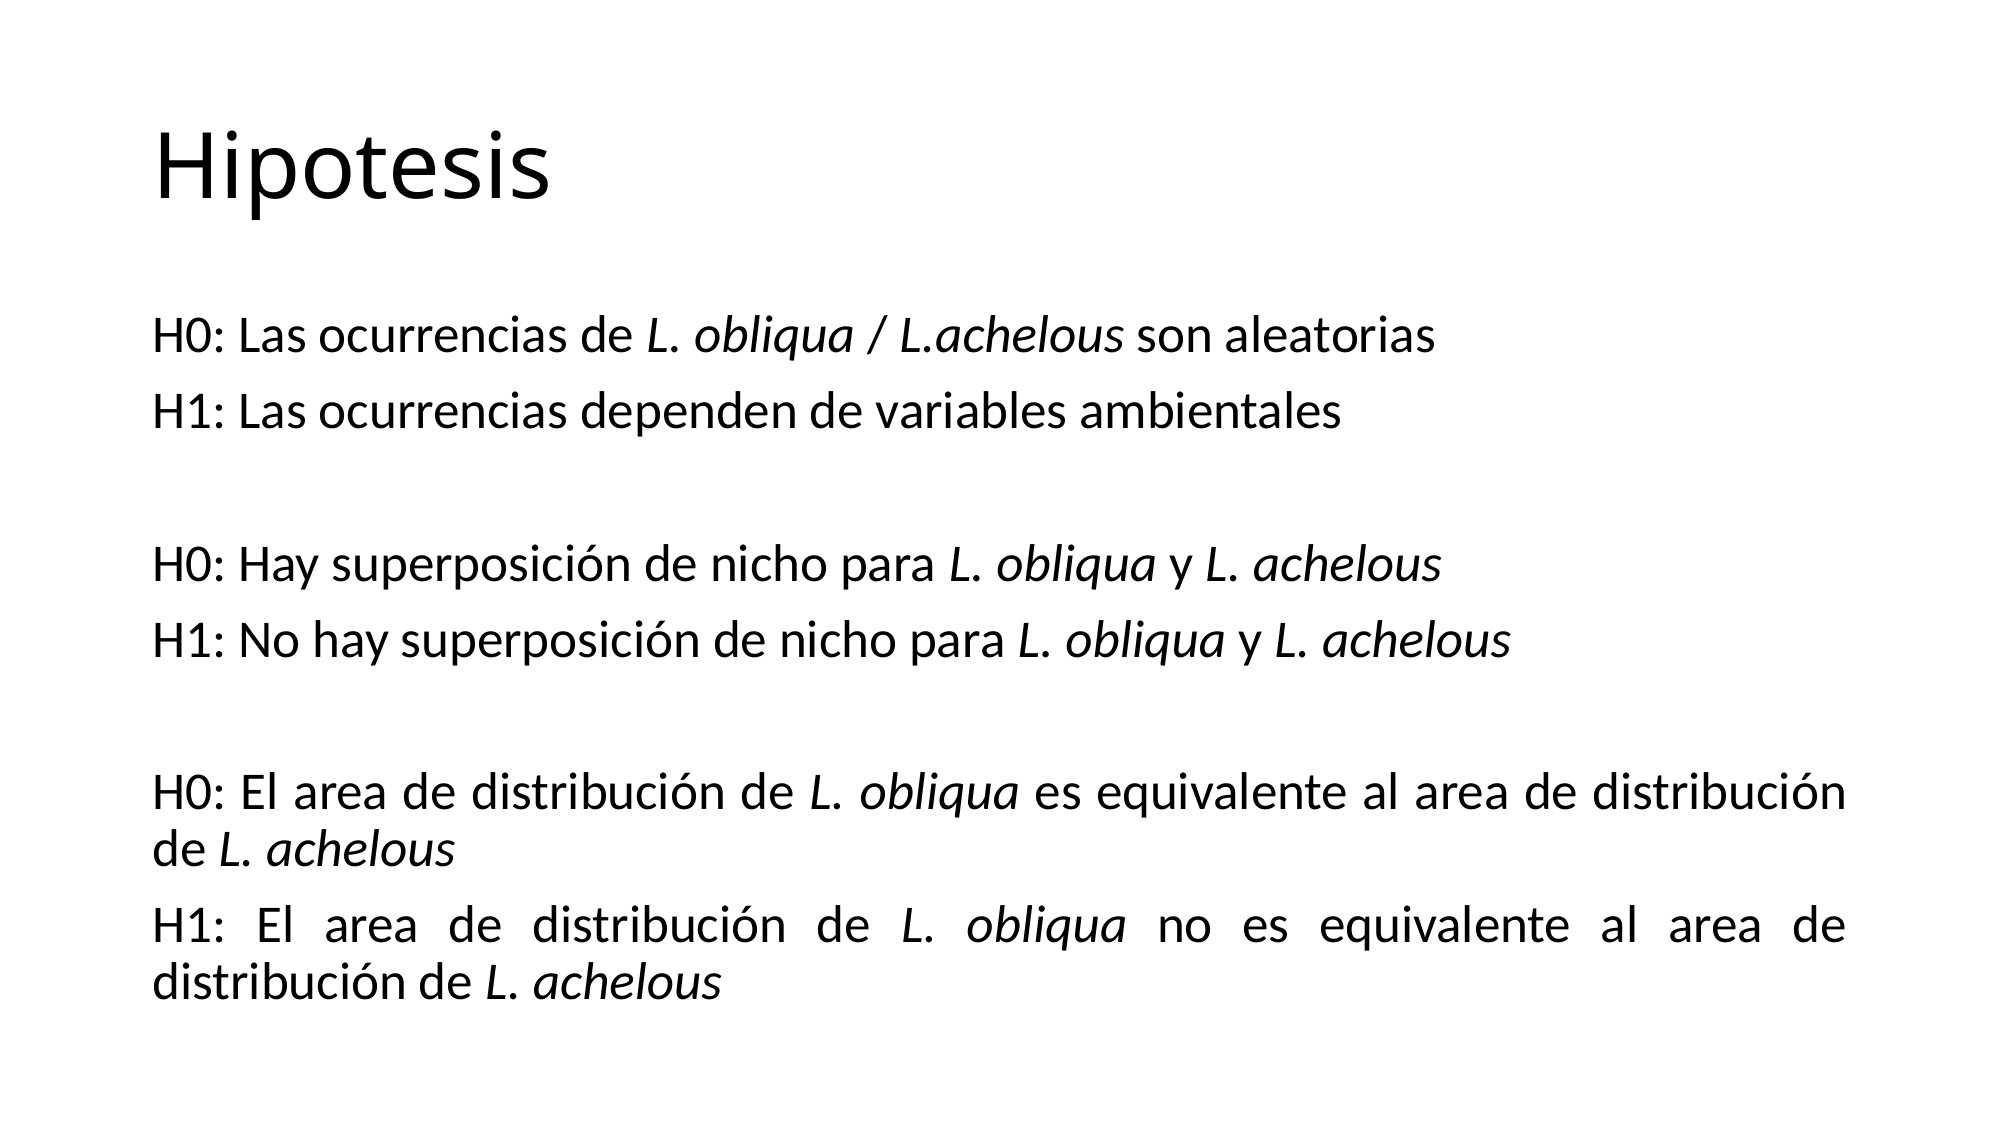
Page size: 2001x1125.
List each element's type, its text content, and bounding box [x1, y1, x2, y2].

title Hipotesis [137, 59, 1863, 278]
list H0: Las ocurrencias de L. obliqua / L.achelous son aleatorias H1: Las ocurrencias dependen de variables ambientales H0: Hay superposición de nicho para L. obliqua y L. achelous H1: No hay superposición de nicho para L. obliqua y L. achelous H0: El area de distribución de L. obliqua es equivalente al area de distribución de L. achelous H1: El area de distribución de L. obliqua no es equivalente al area de distribución de L. achelous [137, 299, 1863, 1024]
